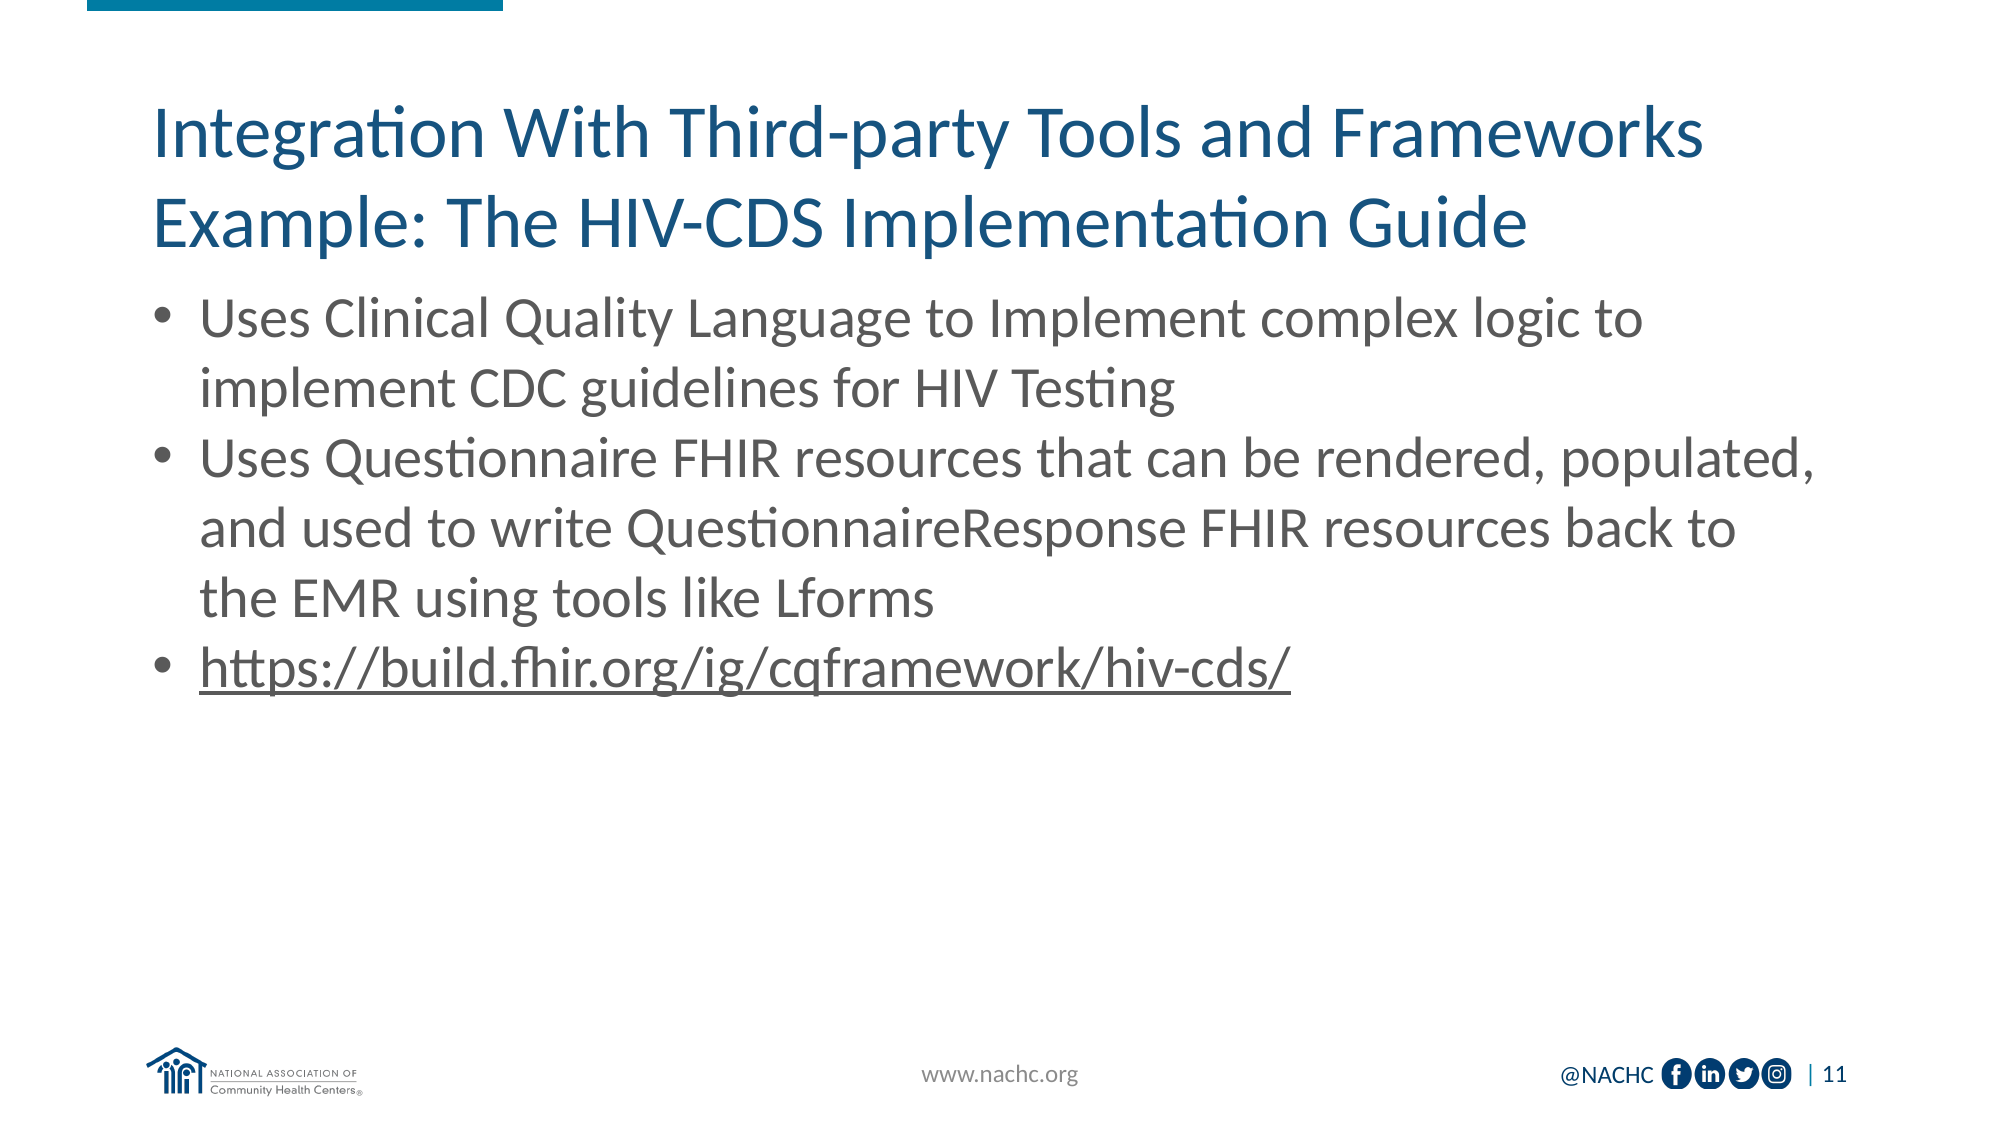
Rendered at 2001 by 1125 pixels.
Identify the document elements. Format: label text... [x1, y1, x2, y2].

text_box Integration With Third-party Tools and Frameworks Example: The HIV-CDS Implementation Guide [137, 74, 1838, 270]
text_box Uses Clinical Quality Language to Implement complex logic to implement CDC guidelines for HIV Testing Uses Questionnaire FHIR resources that can be rendered, populated, and used to write QuestionnaireResponse FHIR resources back to the EMR using tools like Lforms https://build.fhir.org/ig/cqframework/hiv-cds/ [137, 271, 1838, 707]
footer www.nachc.org [662, 1042, 1338, 1103]
slide_number | 11 [1412, 1042, 1863, 1103]
